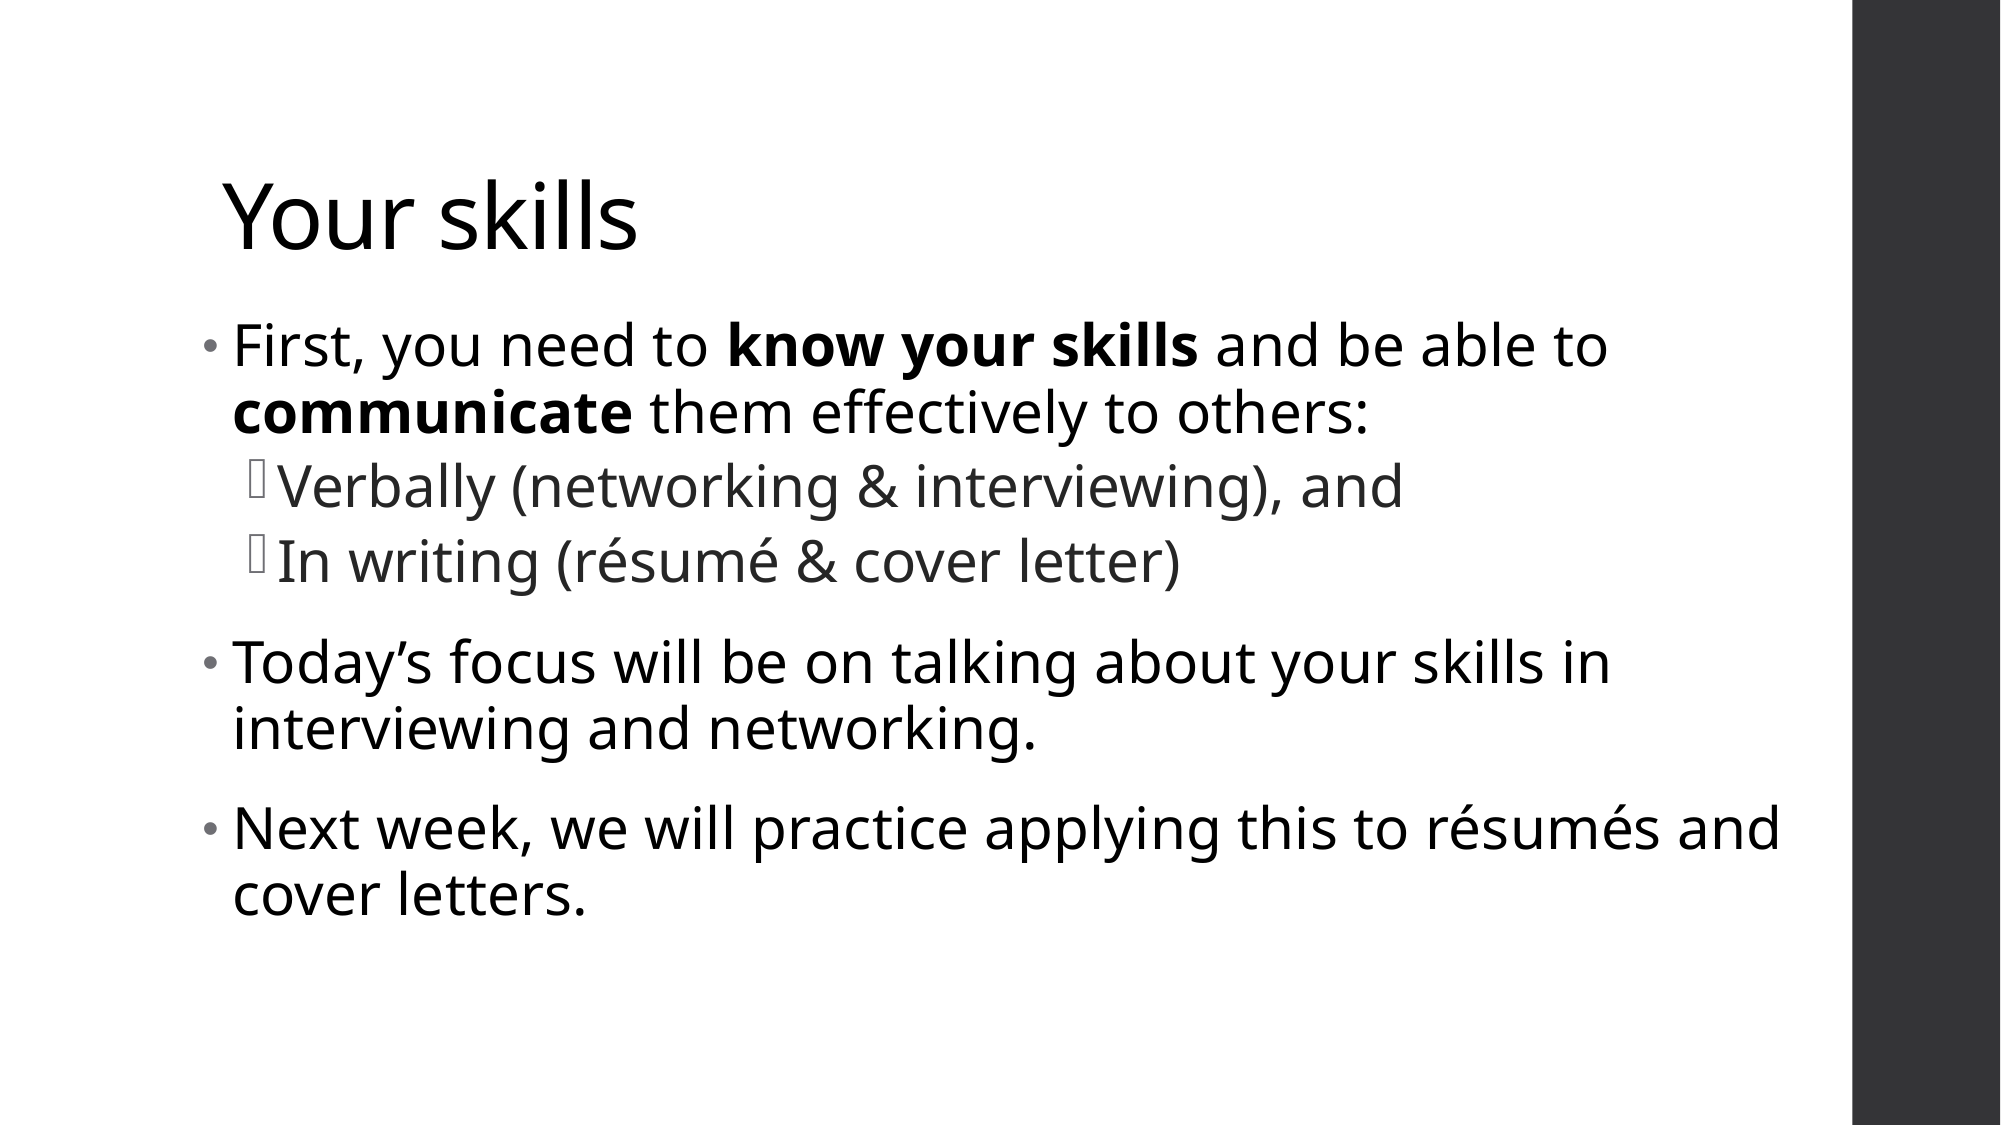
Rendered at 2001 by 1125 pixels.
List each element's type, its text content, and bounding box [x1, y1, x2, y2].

title Your skills [206, 60, 1797, 278]
list First, you need to know your skills and be able to communicate them effectively to others: Verbally (networking & interviewing), and In writing (résumé & cover letter) Today’s focus will be on talking about your skills in interviewing and networking. Next week, we will practice applying this to résumés and cover letters. [187, 306, 1813, 1040]
